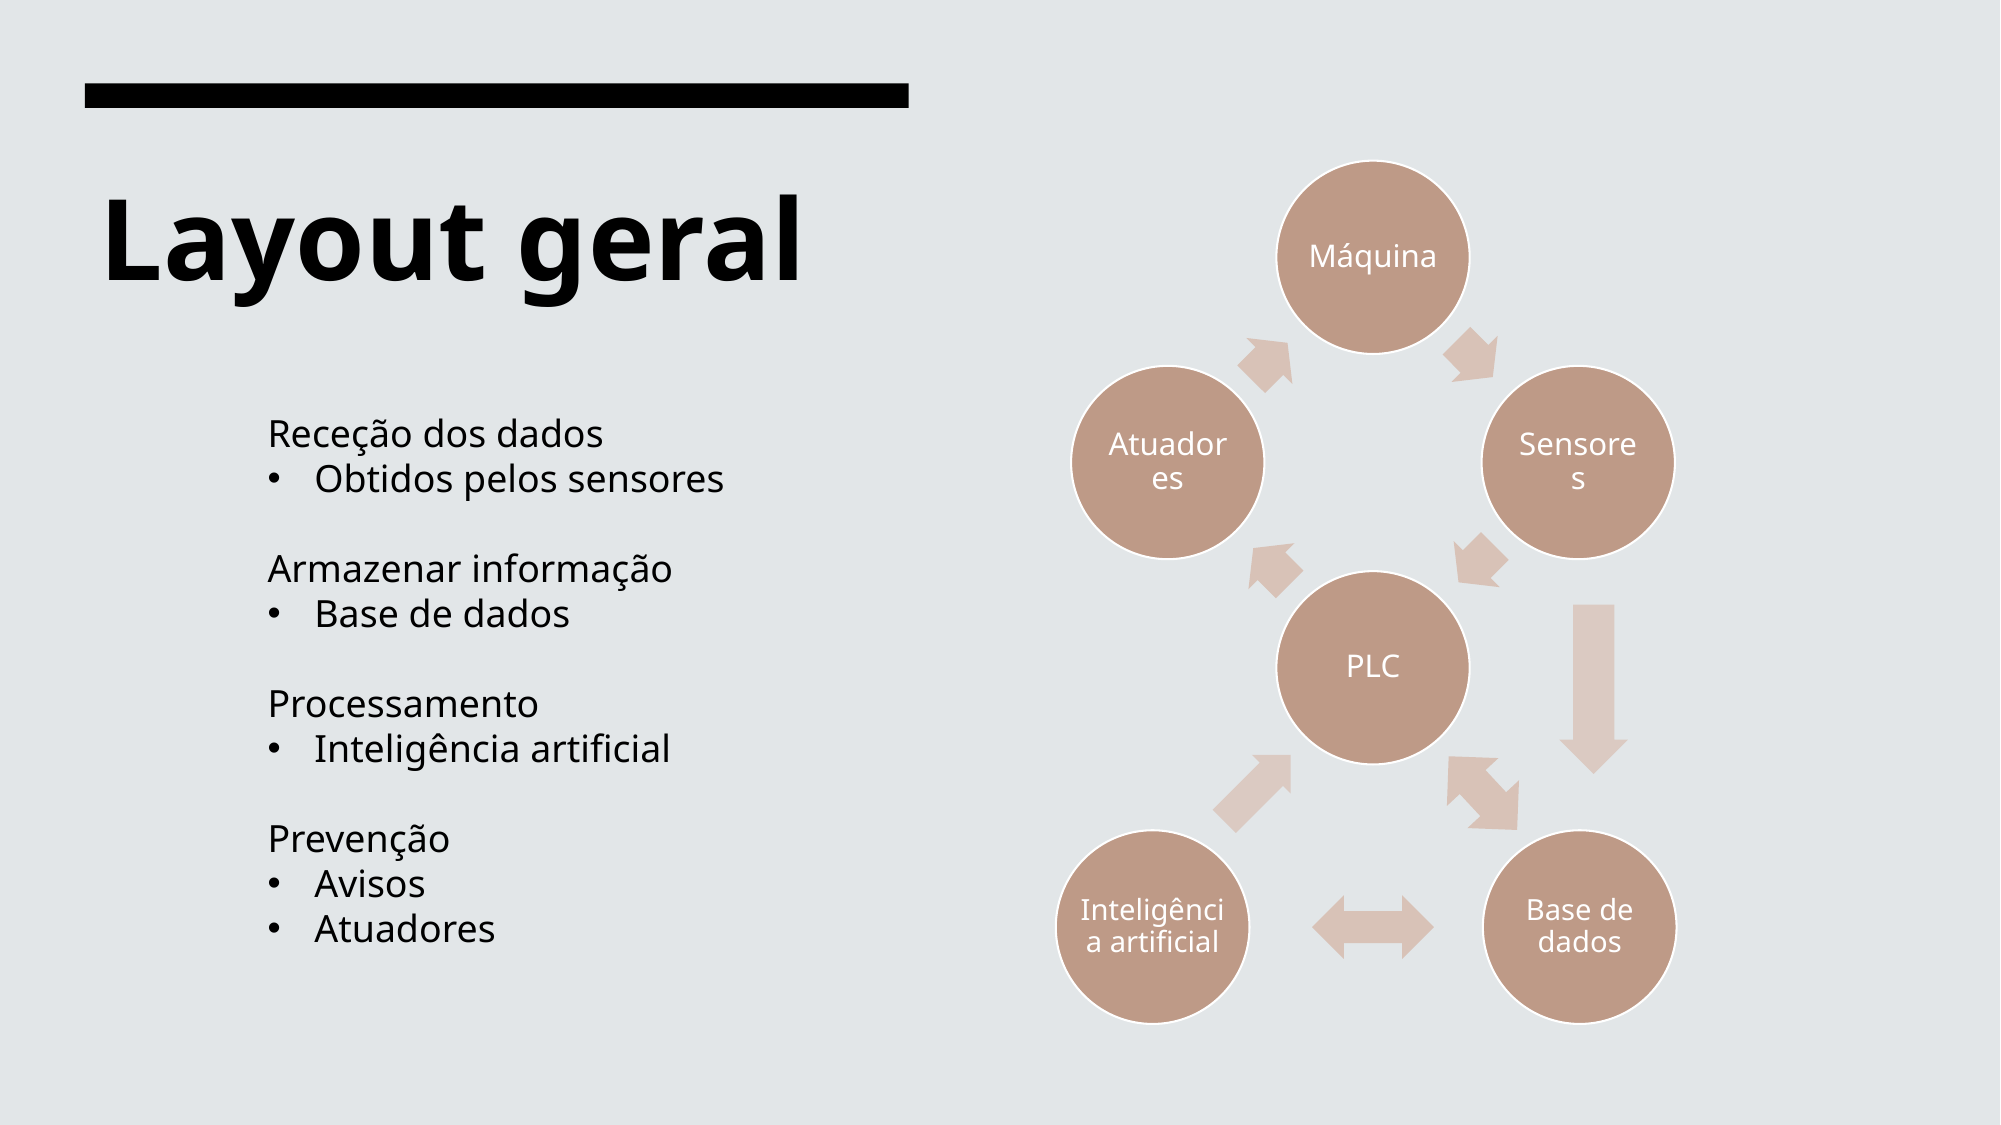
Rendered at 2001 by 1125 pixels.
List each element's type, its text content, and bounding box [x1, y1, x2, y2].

title Layout geral [84, 160, 909, 960]
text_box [951, 160, 1795, 1024]
text_box Receção dos dados Obtidos pelos sensores Armazenar informação Base de dados Processamento Inteligência artificial Prevenção Avisos Atuadores [252, 402, 740, 958]
